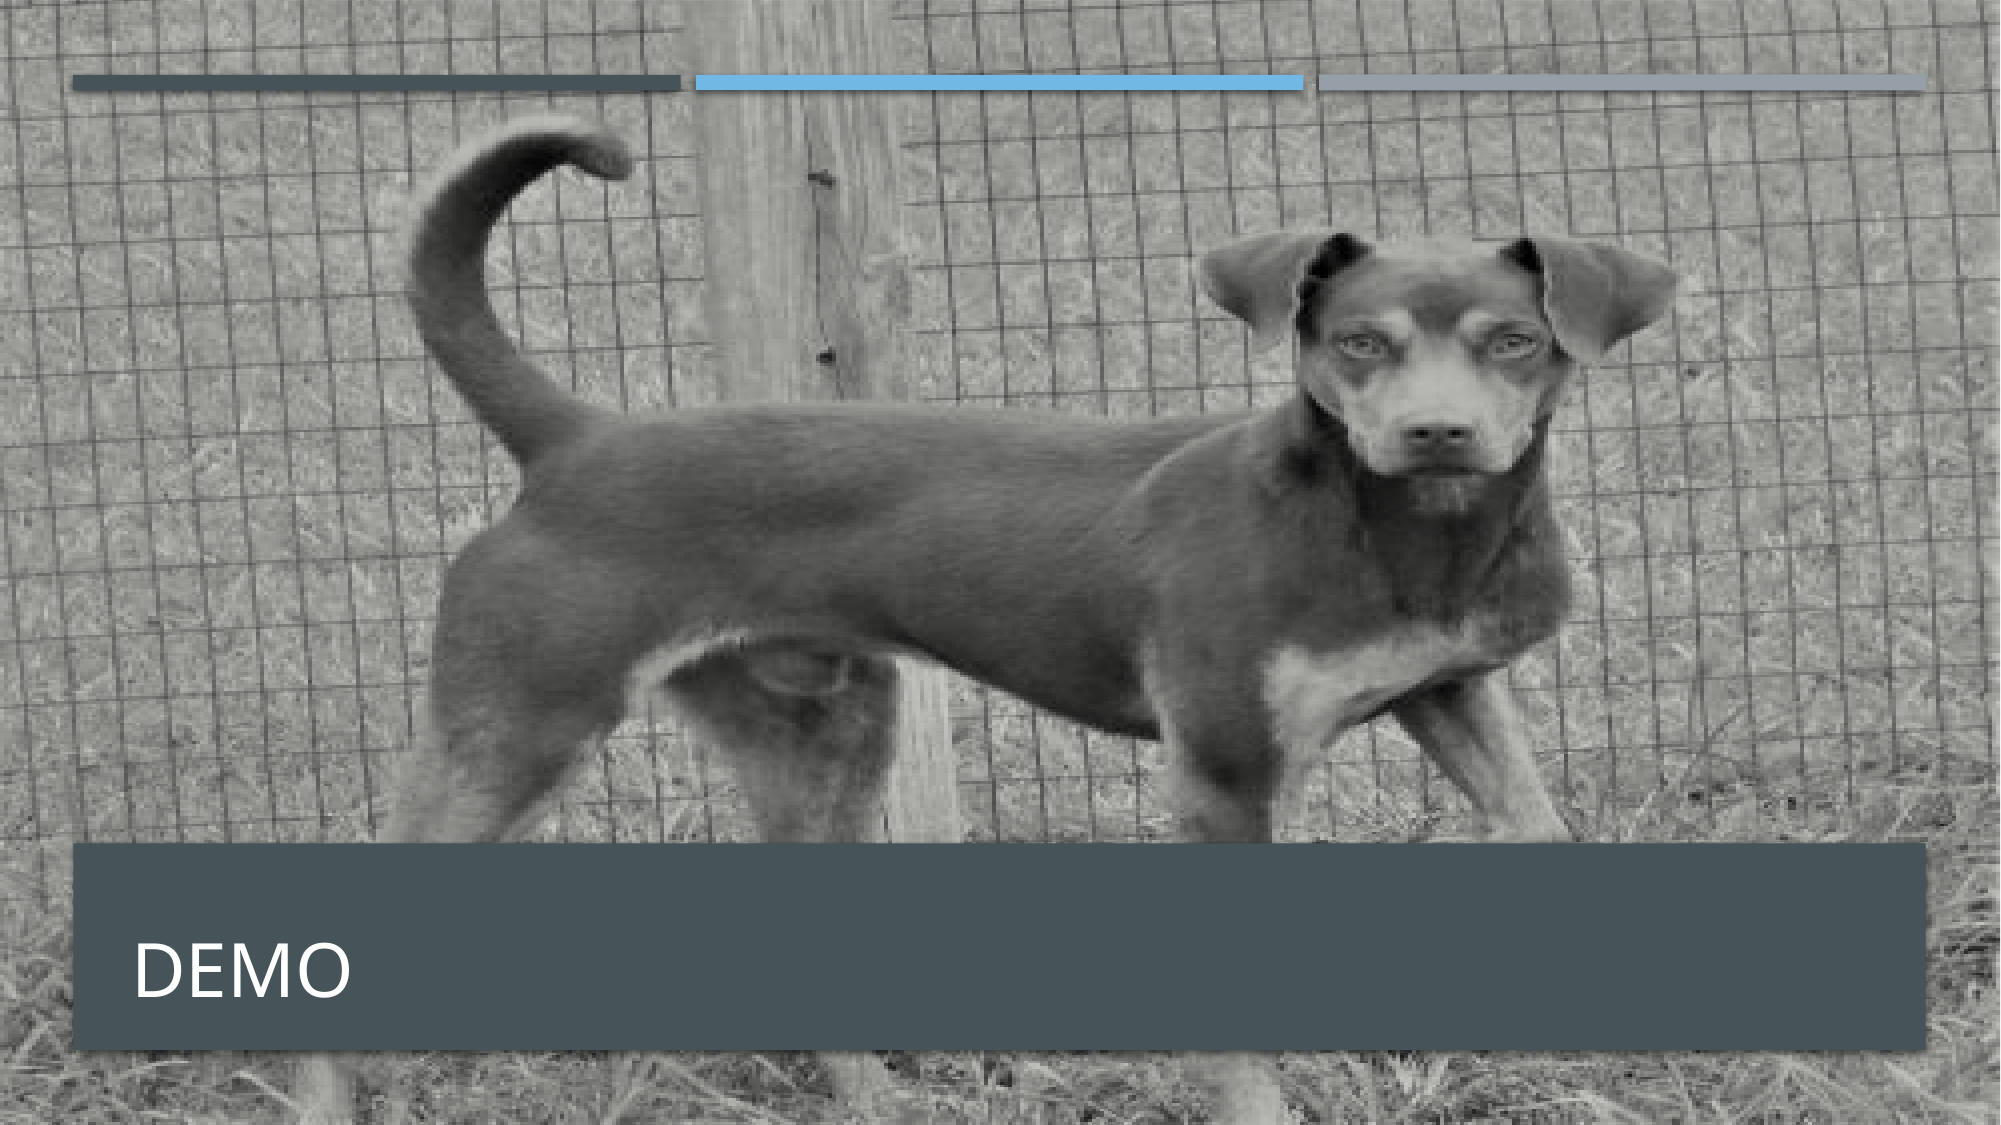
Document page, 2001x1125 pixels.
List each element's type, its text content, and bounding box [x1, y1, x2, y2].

title DEmo [116, 667, 1926, 1021]
